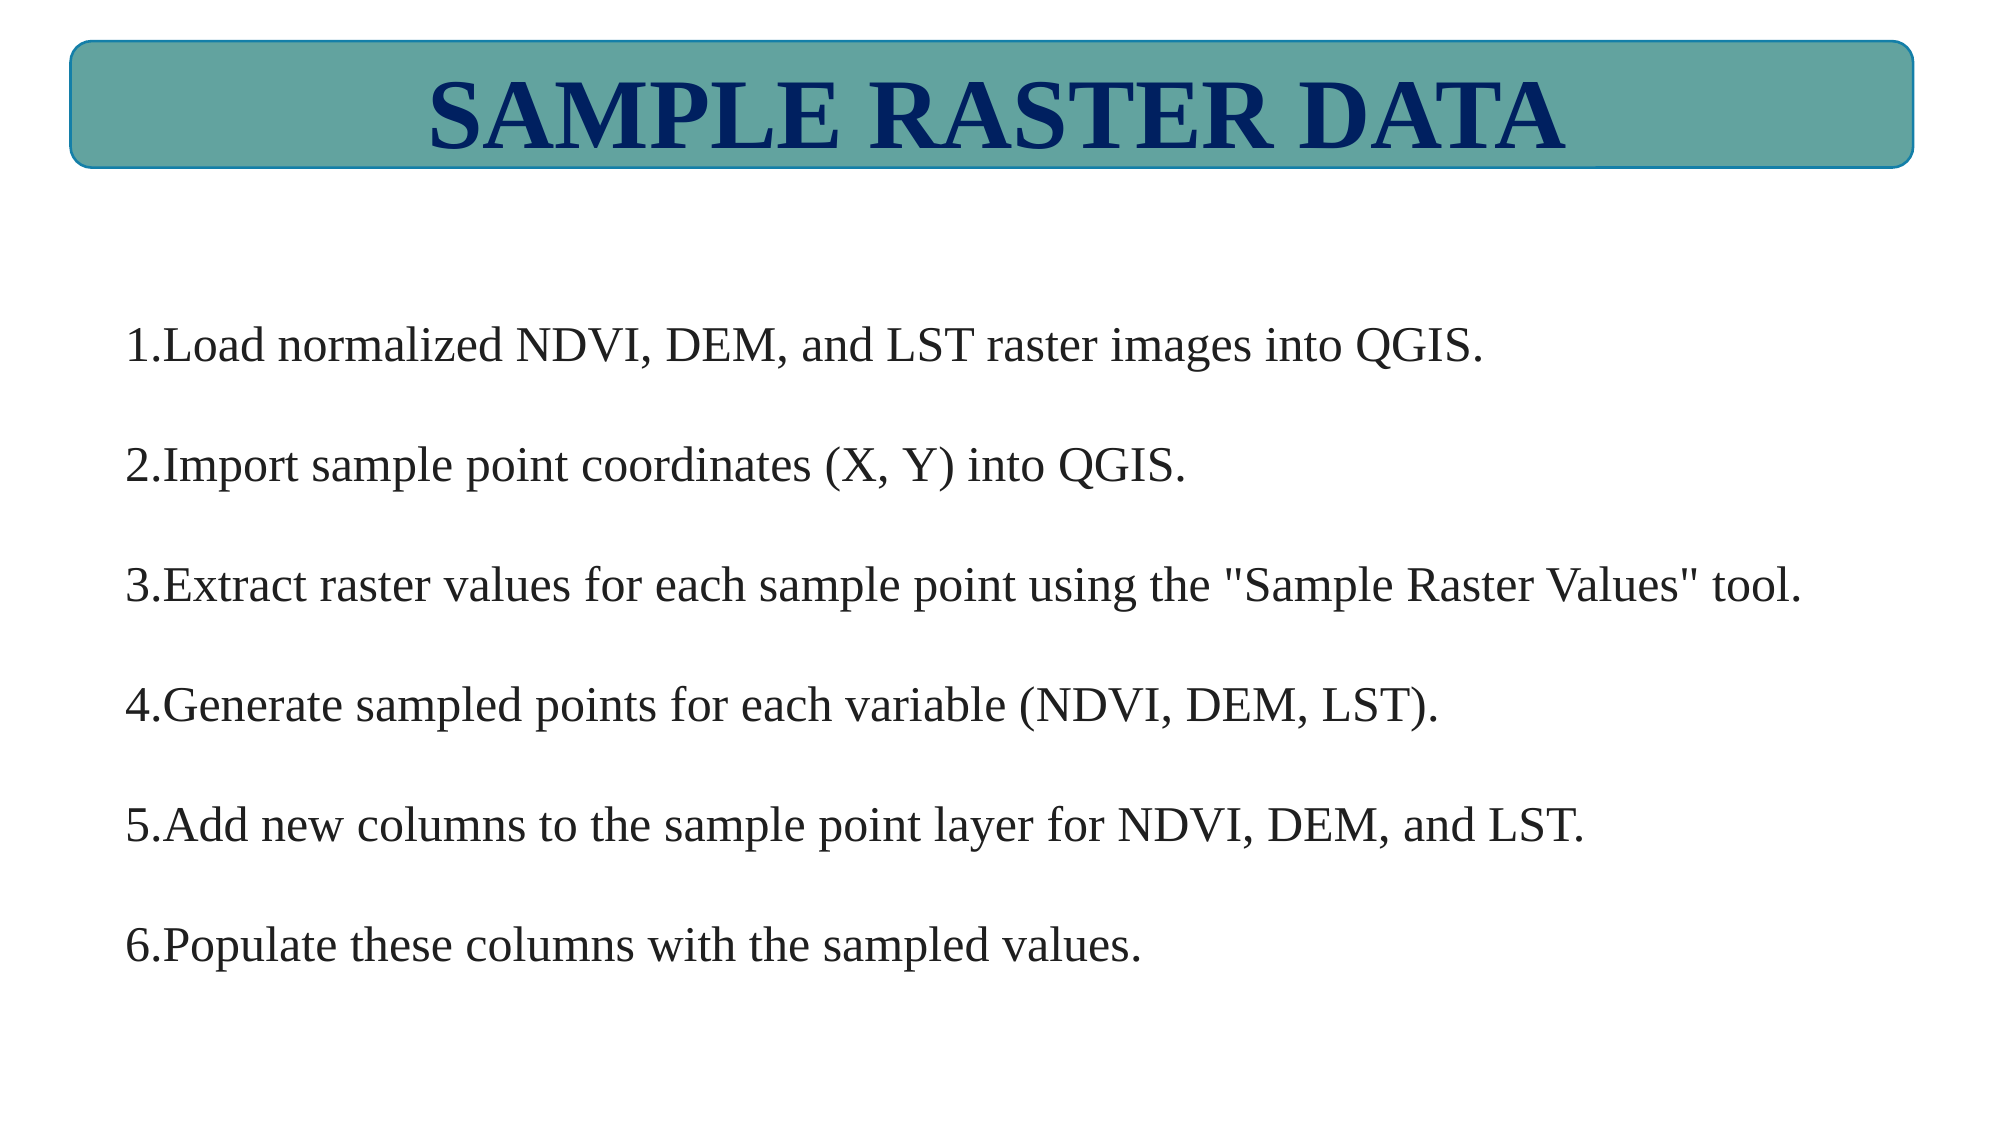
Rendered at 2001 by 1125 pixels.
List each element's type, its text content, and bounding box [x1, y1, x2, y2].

text_box [69, 42, 82, 167]
text_box SAMPLE RASTER DATA [82, 41, 1914, 176]
text_box Load normalized NDVI, DEM, and LST raster images into QGIS. Import sample point coordinates (X, Y) into QGIS. Extract raster values for each sample point using the "Sample Raster Values" tool. Generate sampled points for each variable (NDVI, DEM, LST). Add new columns to the sample point layer for NDVI, DEM, and LST. Populate these columns with the sampled values. [110, 243, 1886, 979]
